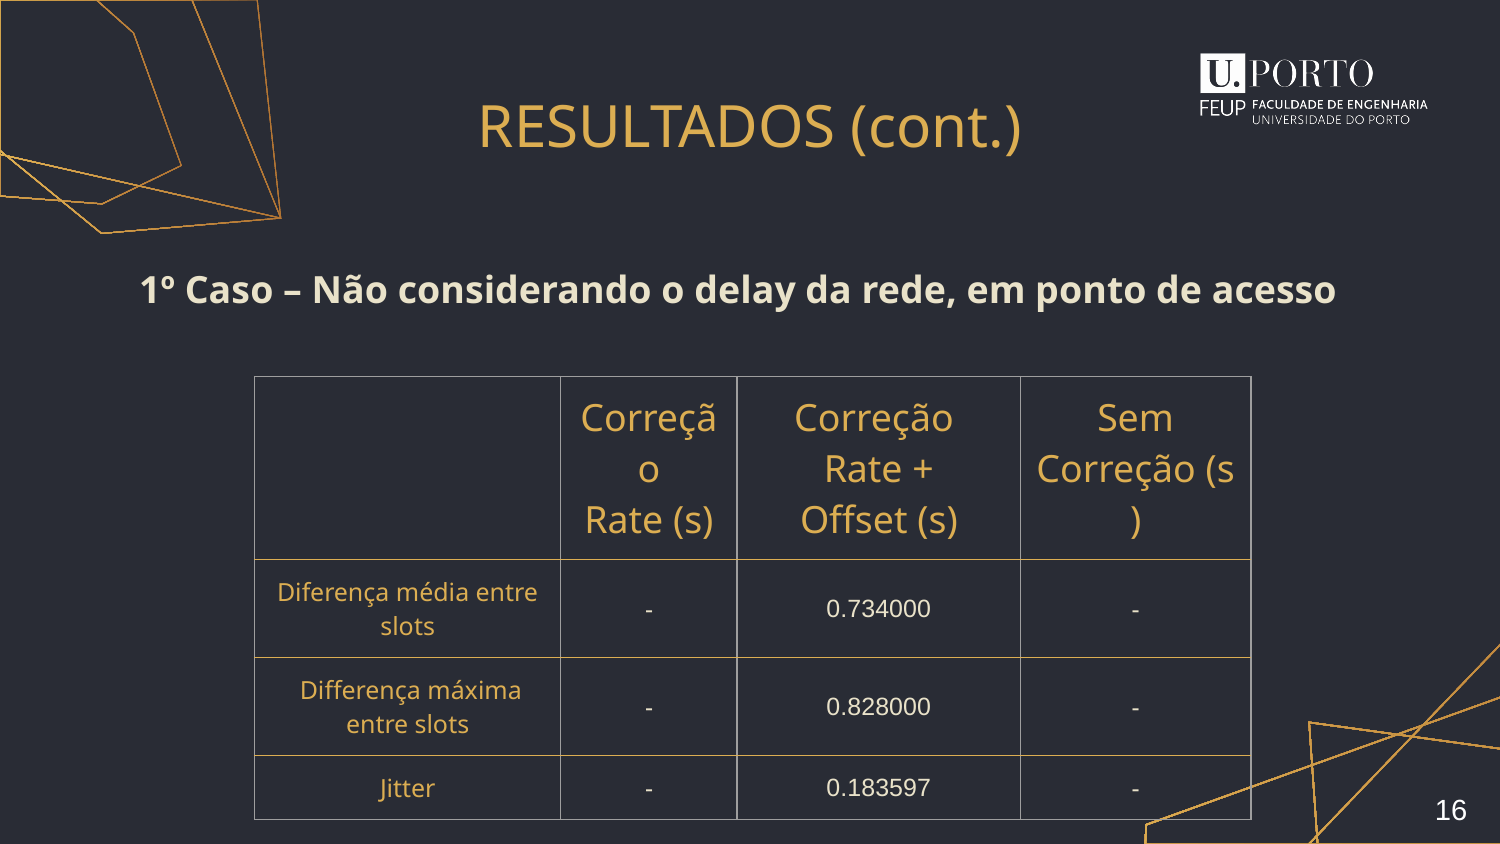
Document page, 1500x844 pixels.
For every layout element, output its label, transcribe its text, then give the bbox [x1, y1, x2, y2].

table_cell - [1021, 560, 1250, 657]
text_box 16 [1419, 783, 1500, 834]
picture [1185, 39, 1440, 139]
table_cell - [1021, 658, 1250, 755]
title RESULTADOS (cont.) [327, 88, 1173, 160]
text_box 1º Caso – Não considerando o delay da rede, em ponto de acesso [124, 258, 1432, 319]
table_cell 0.828000 [738, 658, 1020, 755]
table_cell - [561, 560, 736, 657]
table_cell Differença máxima entre slots [255, 658, 560, 755]
table_header Correção Rate + Offset (s) [738, 377, 1020, 559]
table_cell Diferença média entre slots [255, 560, 560, 657]
table_cell - [561, 658, 736, 755]
table_header Correção Rate (s) [561, 377, 736, 559]
table_cell 0.734000 [738, 560, 1020, 657]
table_cell - [561, 756, 736, 819]
table_cell - [1021, 756, 1250, 819]
table_header Sem Correção (s) [1021, 377, 1250, 559]
table_cell 0.183597 [738, 756, 1020, 819]
table_header [255, 377, 560, 559]
table_cell Jitter [255, 756, 560, 819]
